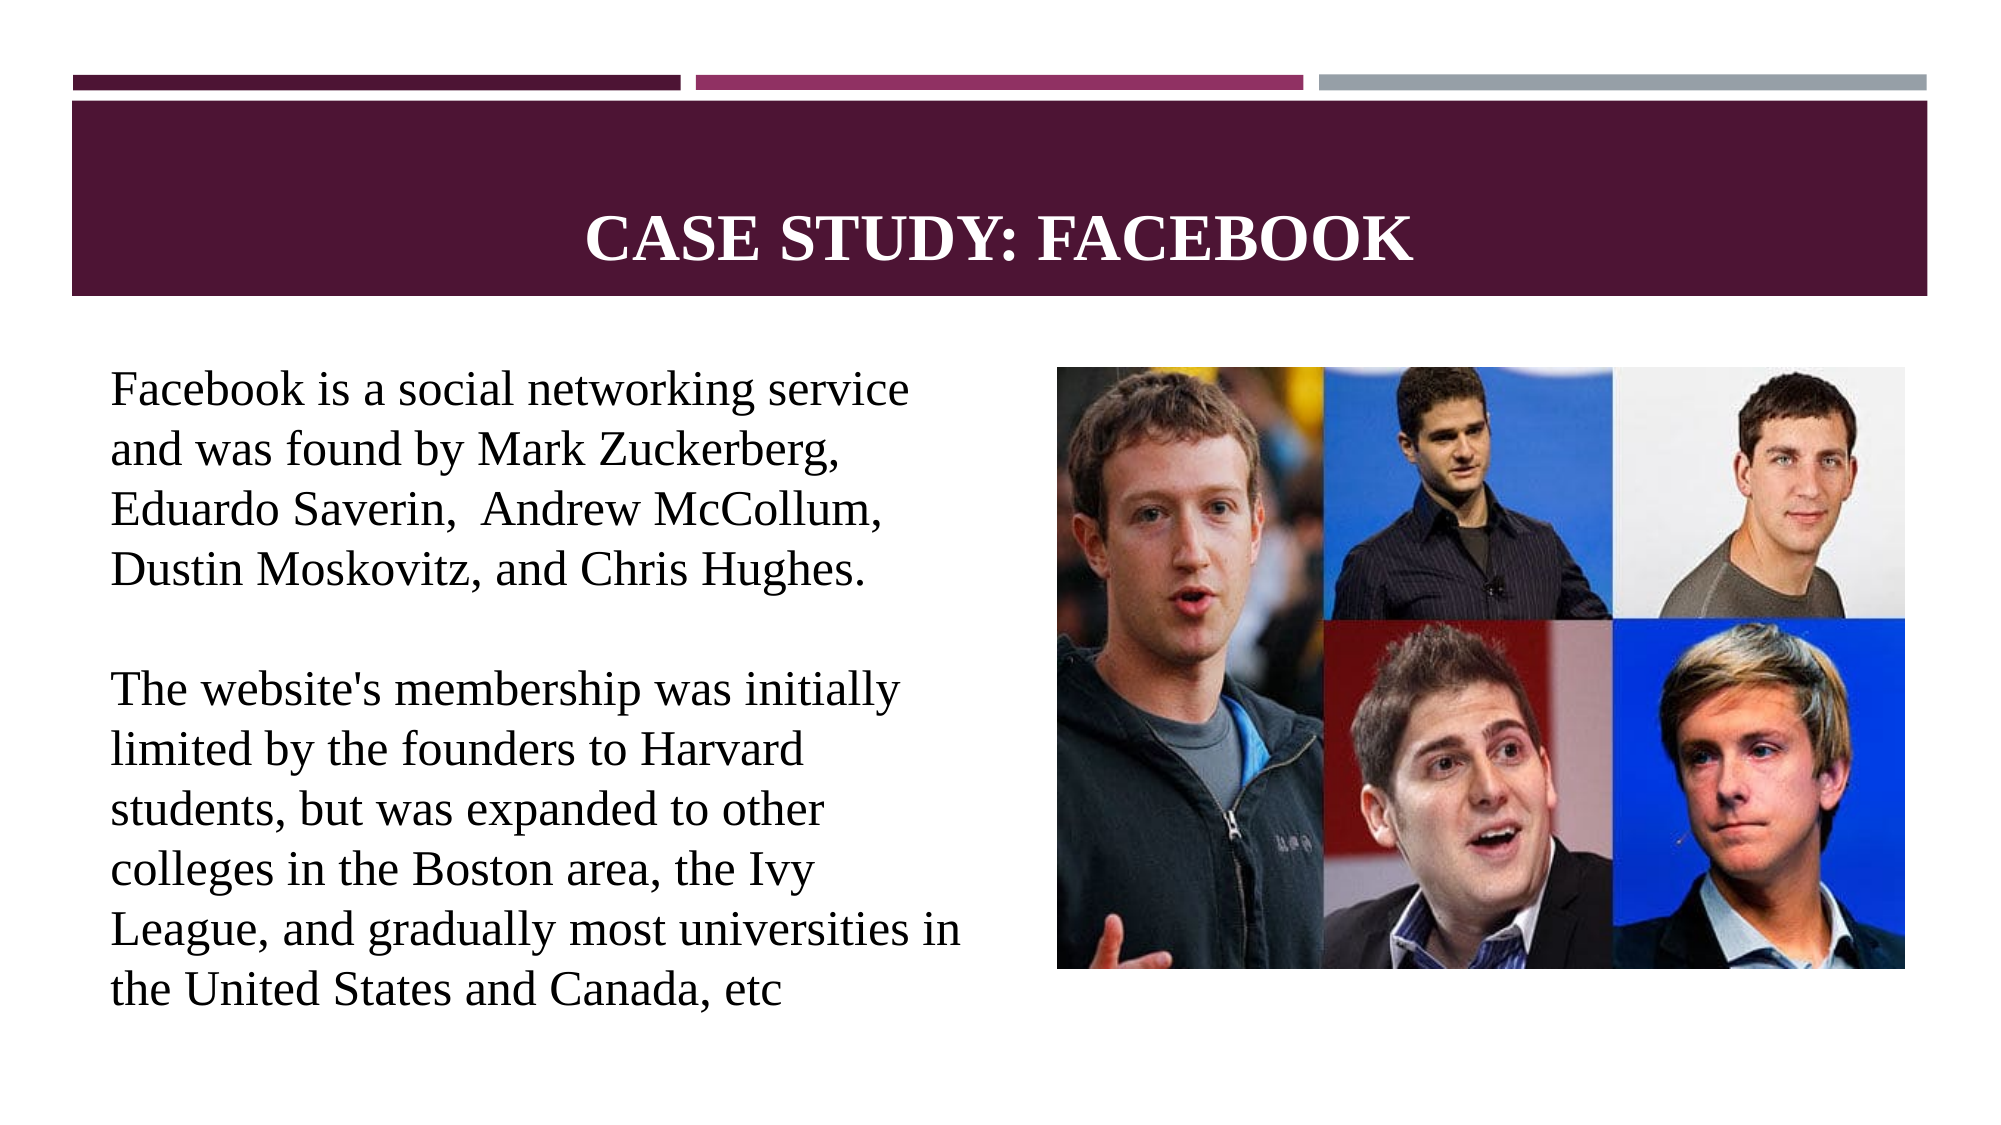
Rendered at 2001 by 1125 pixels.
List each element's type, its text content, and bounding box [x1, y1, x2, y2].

text_box Facebook is a social networking service and was found by Mark Zuckerberg, Eduardo Saverin, Andrew McCollum, Dustin Moskovitz, and Chris Hughes. The website's membership was initially limited by the founders to Harvard students, but was expanded to other colleges in the Boston area, the Ivy League, and gradually most universities in the United States and Canada, etc [95, 348, 986, 1024]
title CASE STUDY: FACEBOOK [95, 115, 1905, 282]
picture [1056, 366, 1905, 969]
